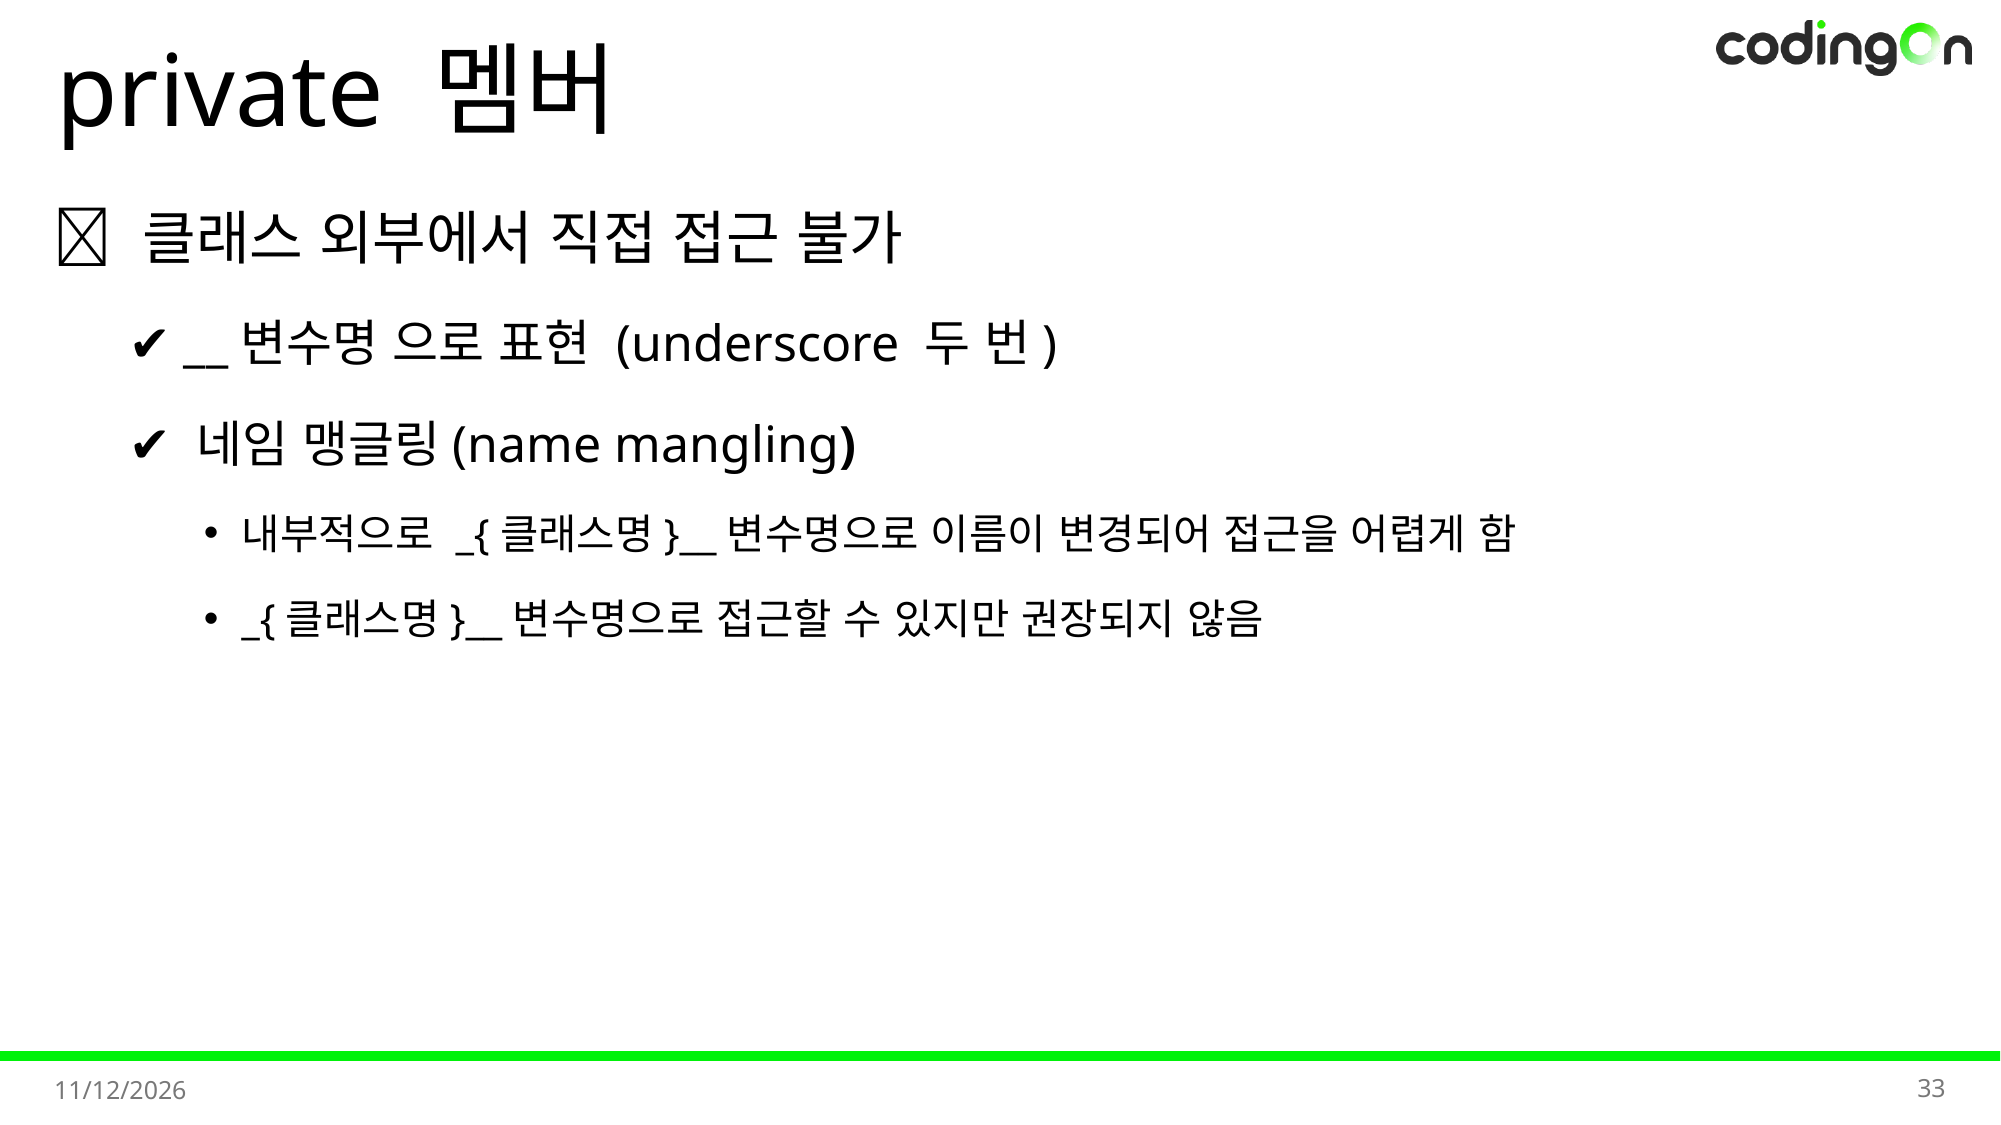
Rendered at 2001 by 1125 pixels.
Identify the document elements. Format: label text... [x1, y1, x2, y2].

text_box 💡 클래스 외부에서 직접 접근 불가 ✔️ __변수명 으로 표현 (underscore 두 번) ✔️ 네임 맹글링(name mangling) 내부적으로 _{클래스명}__변수명으로 이름이 변경되어 접근을 어렵게 함 _{클래스명}__변수명으로 접근할 수 있지만 권장되지 않음 [39, 158, 1959, 650]
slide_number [39, 1061, 490, 1122]
slide_number 33 [1510, 1059, 1961, 1120]
title private 멤버 [41, 0, 1767, 158]
picture [1767, 20, 1972, 76]
